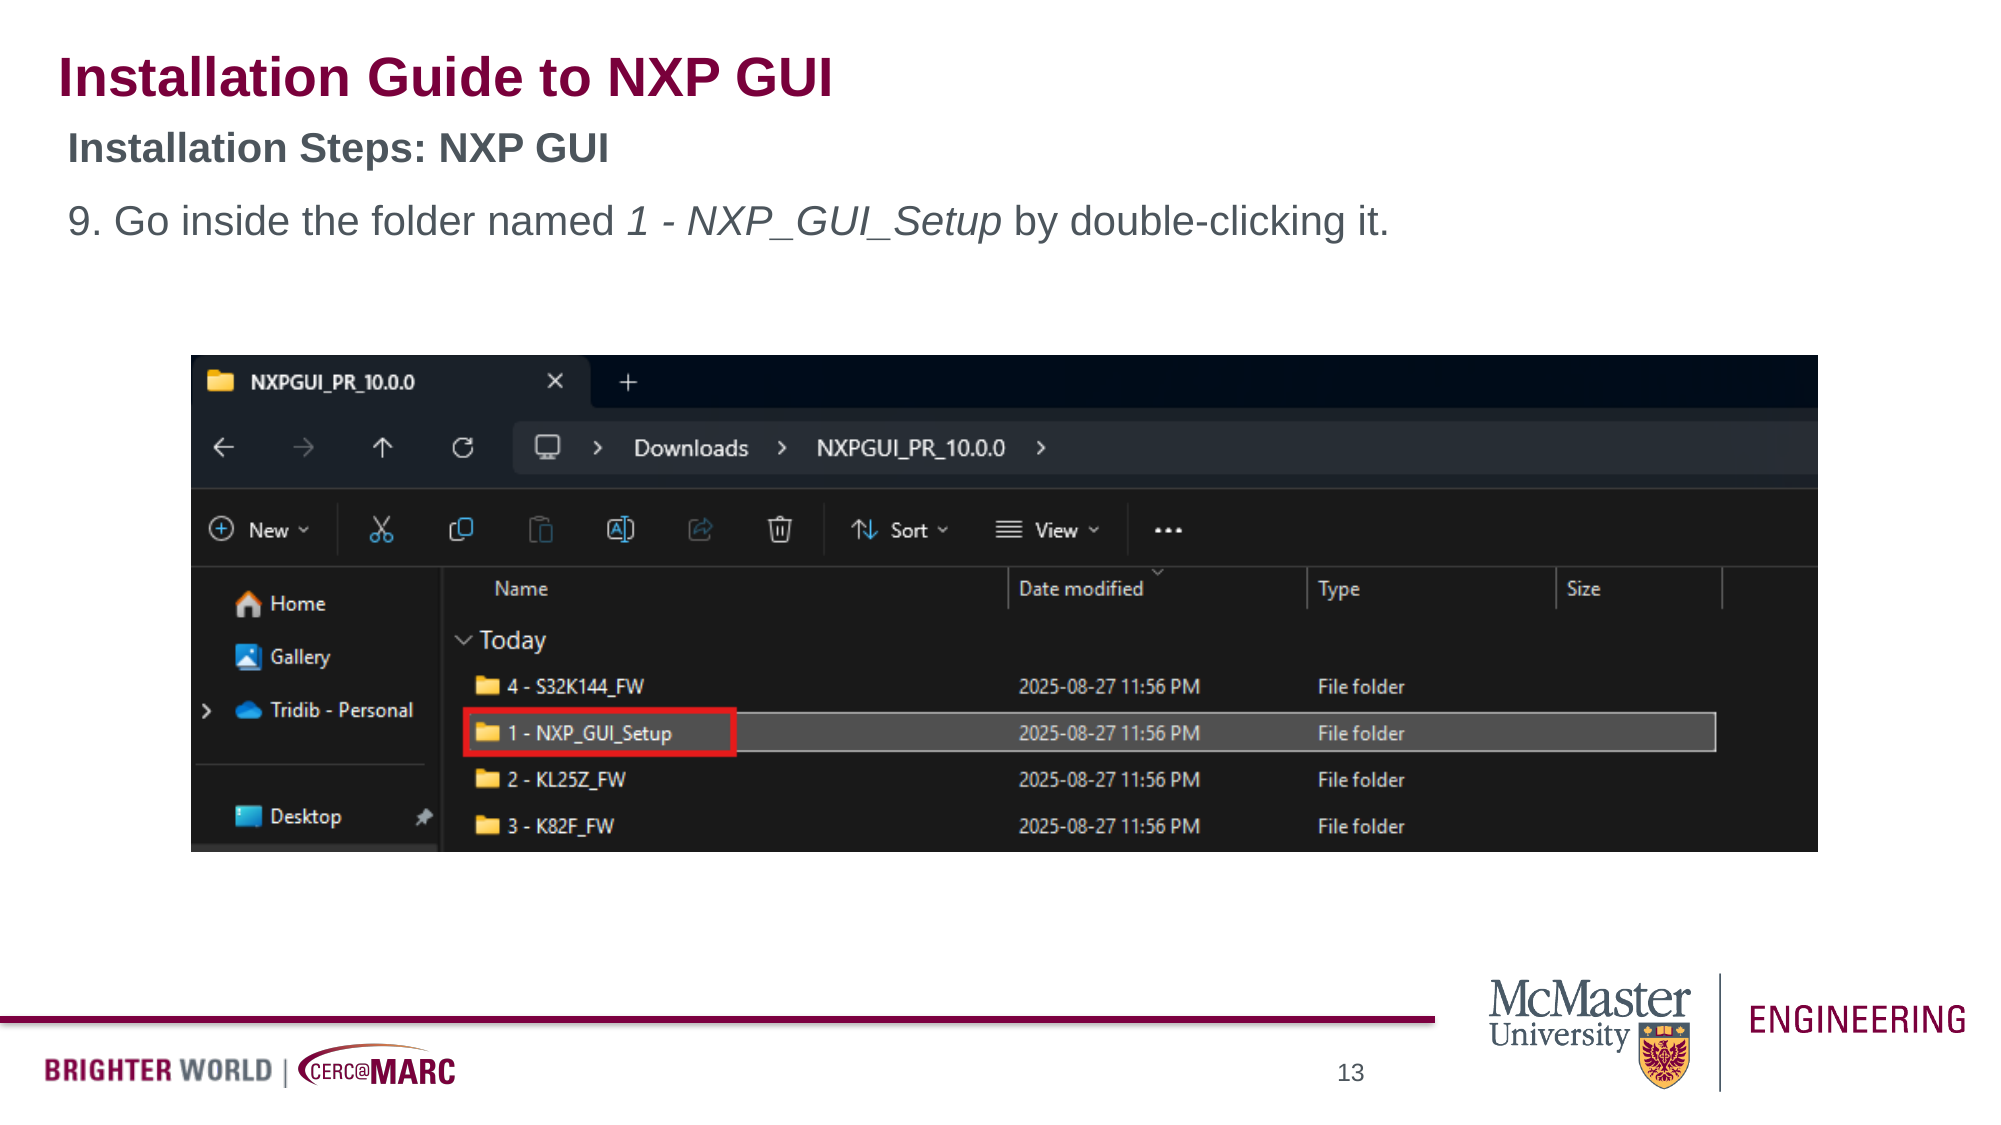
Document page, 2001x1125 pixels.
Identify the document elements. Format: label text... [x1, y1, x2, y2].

slide_number 13 [1260, 1041, 1365, 1101]
list Installation Steps: NXP GUI 9. Go inside the folder named 1 - NXP_GUI_Setup by double-clicking it. [44, 106, 1965, 342]
picture [190, 355, 1818, 852]
picture [43, 1031, 465, 1097]
picture [1488, 973, 1965, 1092]
title Installation Guide to NXP GUI [43, 0, 1965, 106]
